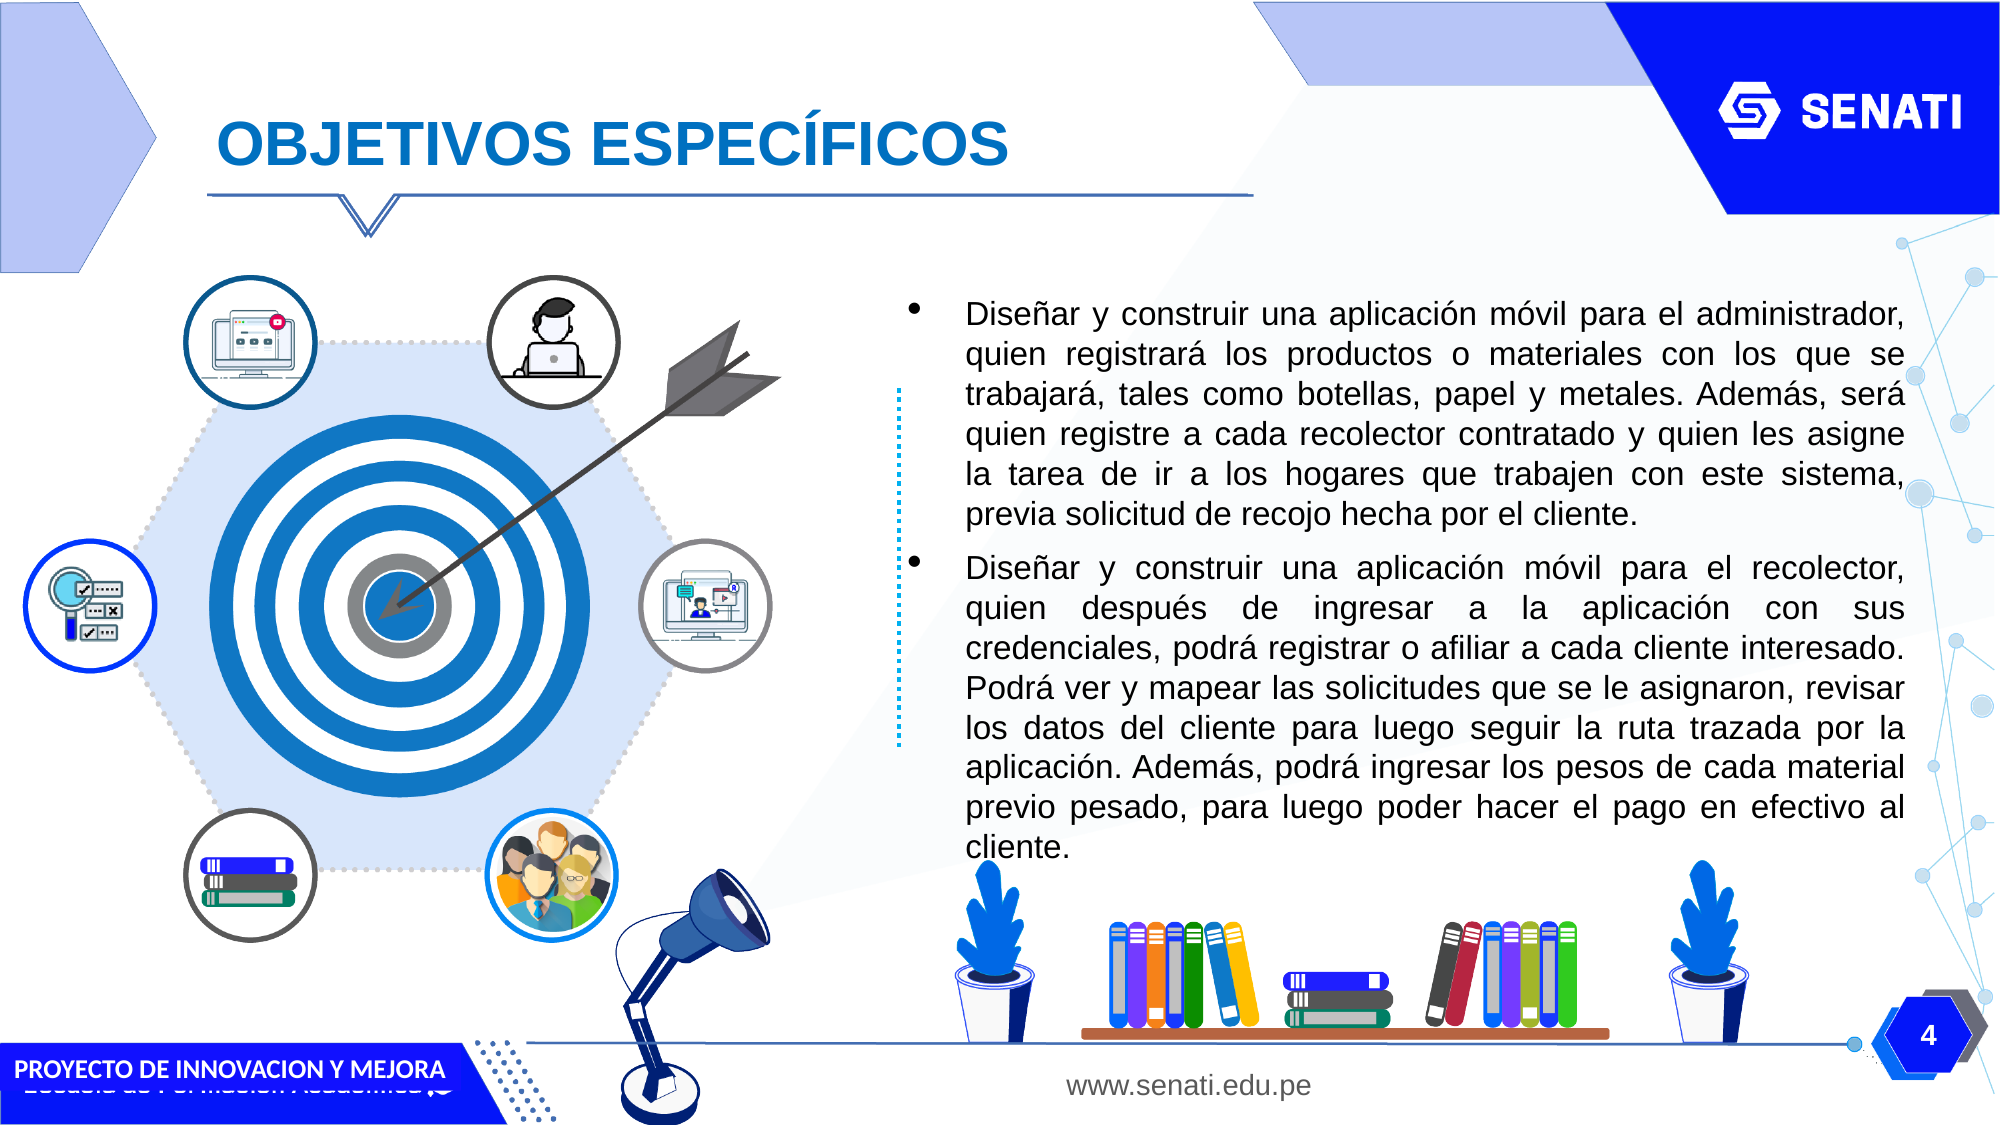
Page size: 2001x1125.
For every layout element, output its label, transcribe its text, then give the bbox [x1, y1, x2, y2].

picture [0, 1, 2000, 1125]
text_box www.senati.edu.pe [731, 1058, 1648, 1109]
subtitle Diseñar y construir una aplicación móvil para el administrador, quien registrará los productos o materiales con los que se trabajará, tales como botellas, papel y metales. Además, será quien registre a cada recolector contratado y quien les asigne la tarea de ir a los hogares que trabajen con este sistema, previa solicitud de recojo hecha por el cliente. Diseñar y construir una aplicación móvil para el recolector, quien después de ingresar a la aplicación con sus credenciales, podrá registrar o afiliar a cada cliente interesado. Podrá ver y mapear las solicitudes que se le asignaron, revisar los datos del cliente para luego seguir la ruta trazada por la aplicación. Además, podrá ingresar los pesos de cada material previo pesado, para luego poder hacer el pago en efectivo al cliente. [894, 284, 1922, 907]
title OBJETIVOS ESPECÍFICOS [200, 96, 1604, 194]
